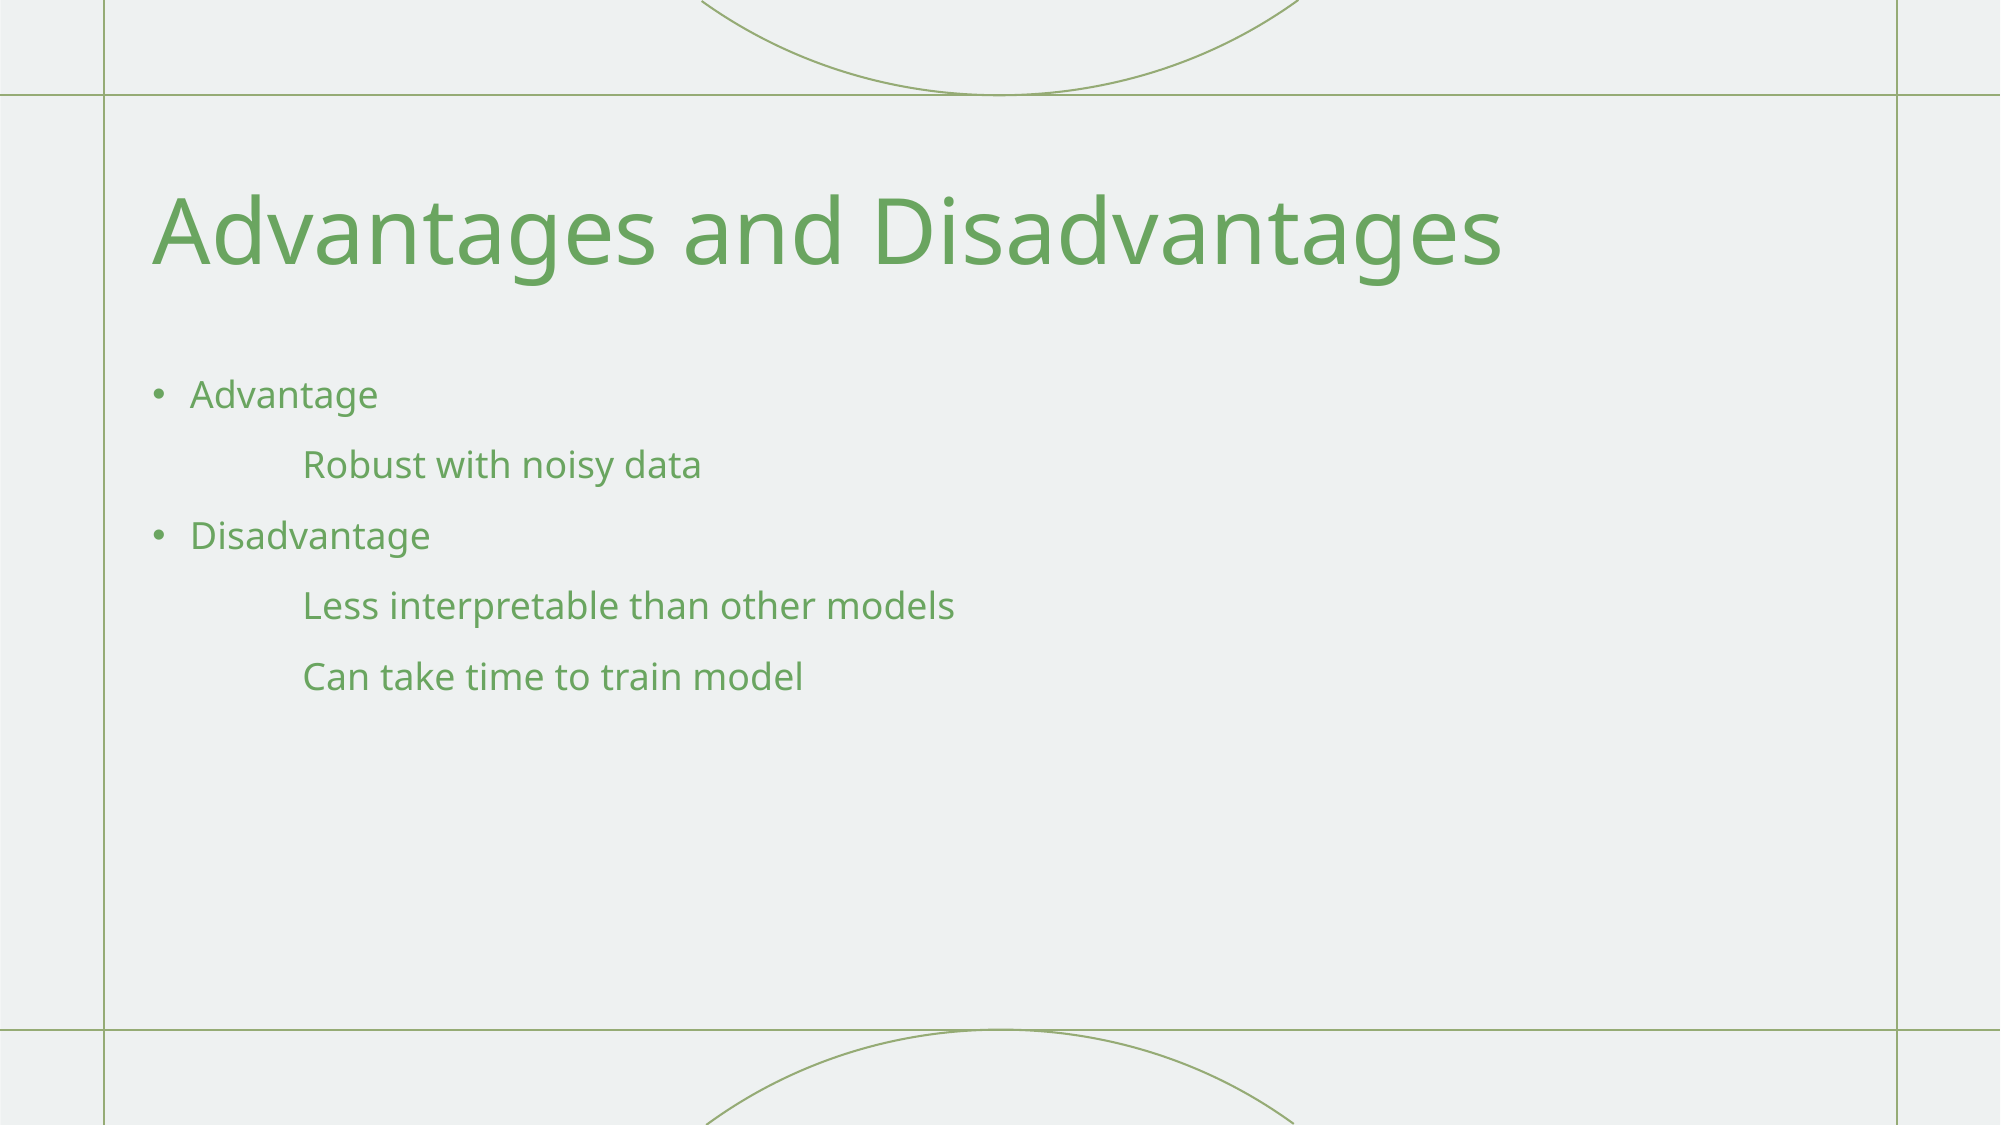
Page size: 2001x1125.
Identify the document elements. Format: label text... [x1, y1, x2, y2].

title Advantages and Disadvantages [137, 119, 1863, 337]
list Advantage Robust with noisy data Disadvantage Less interpretable than other models Can take time to train model [137, 359, 1863, 987]
